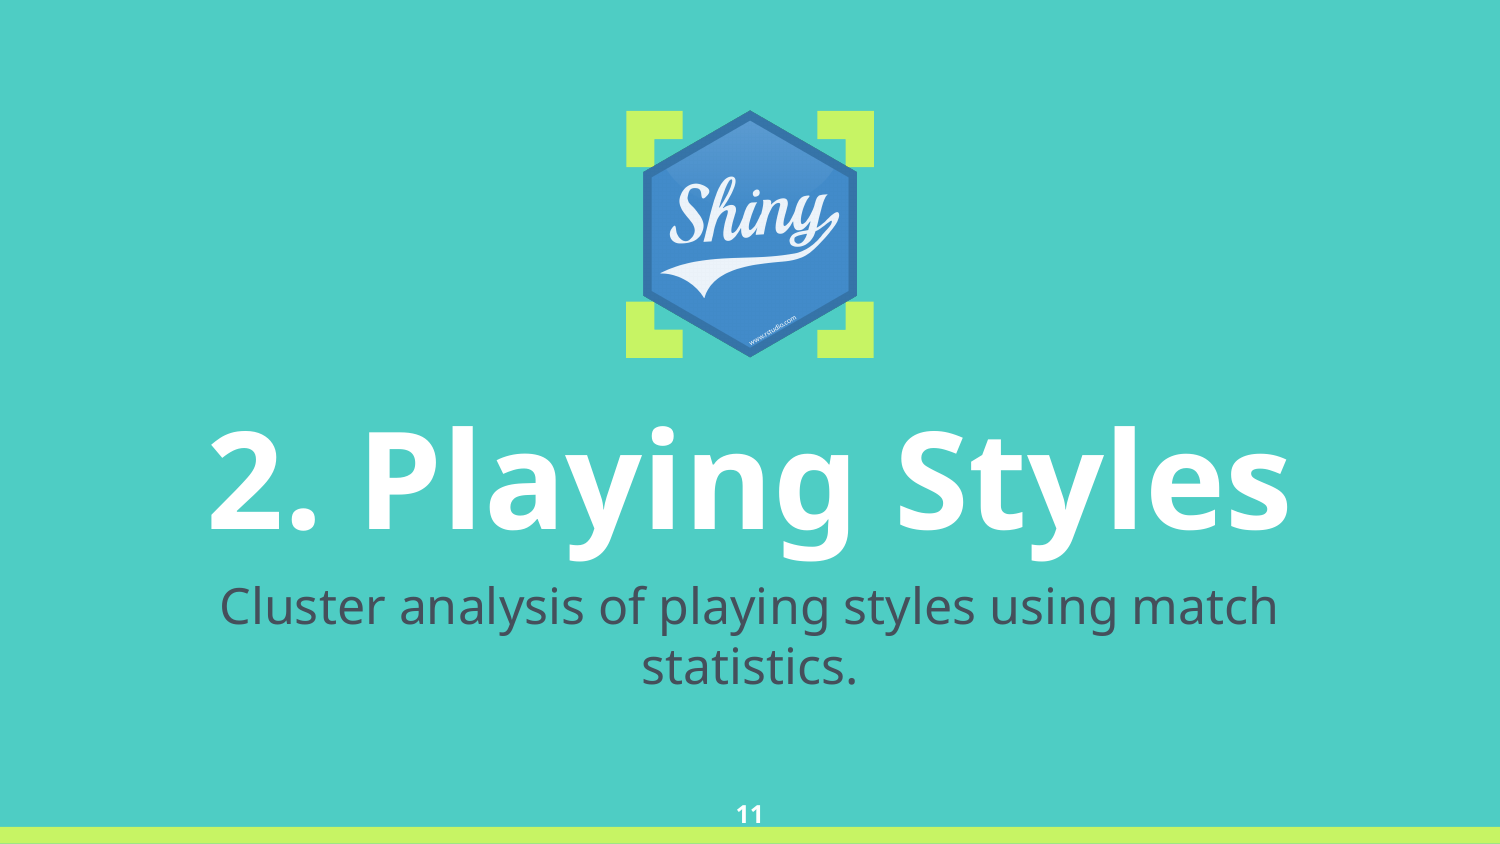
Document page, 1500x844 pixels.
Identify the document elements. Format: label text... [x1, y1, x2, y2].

subtitle Cluster analysis of playing styles using match statistics. [159, 559, 1341, 689]
picture [643, 110, 857, 358]
title 2. Playing Styles [159, 381, 1341, 559]
slide_number ‹#› [705, 783, 795, 835]
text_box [857, 110, 874, 358]
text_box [625, 110, 642, 358]
